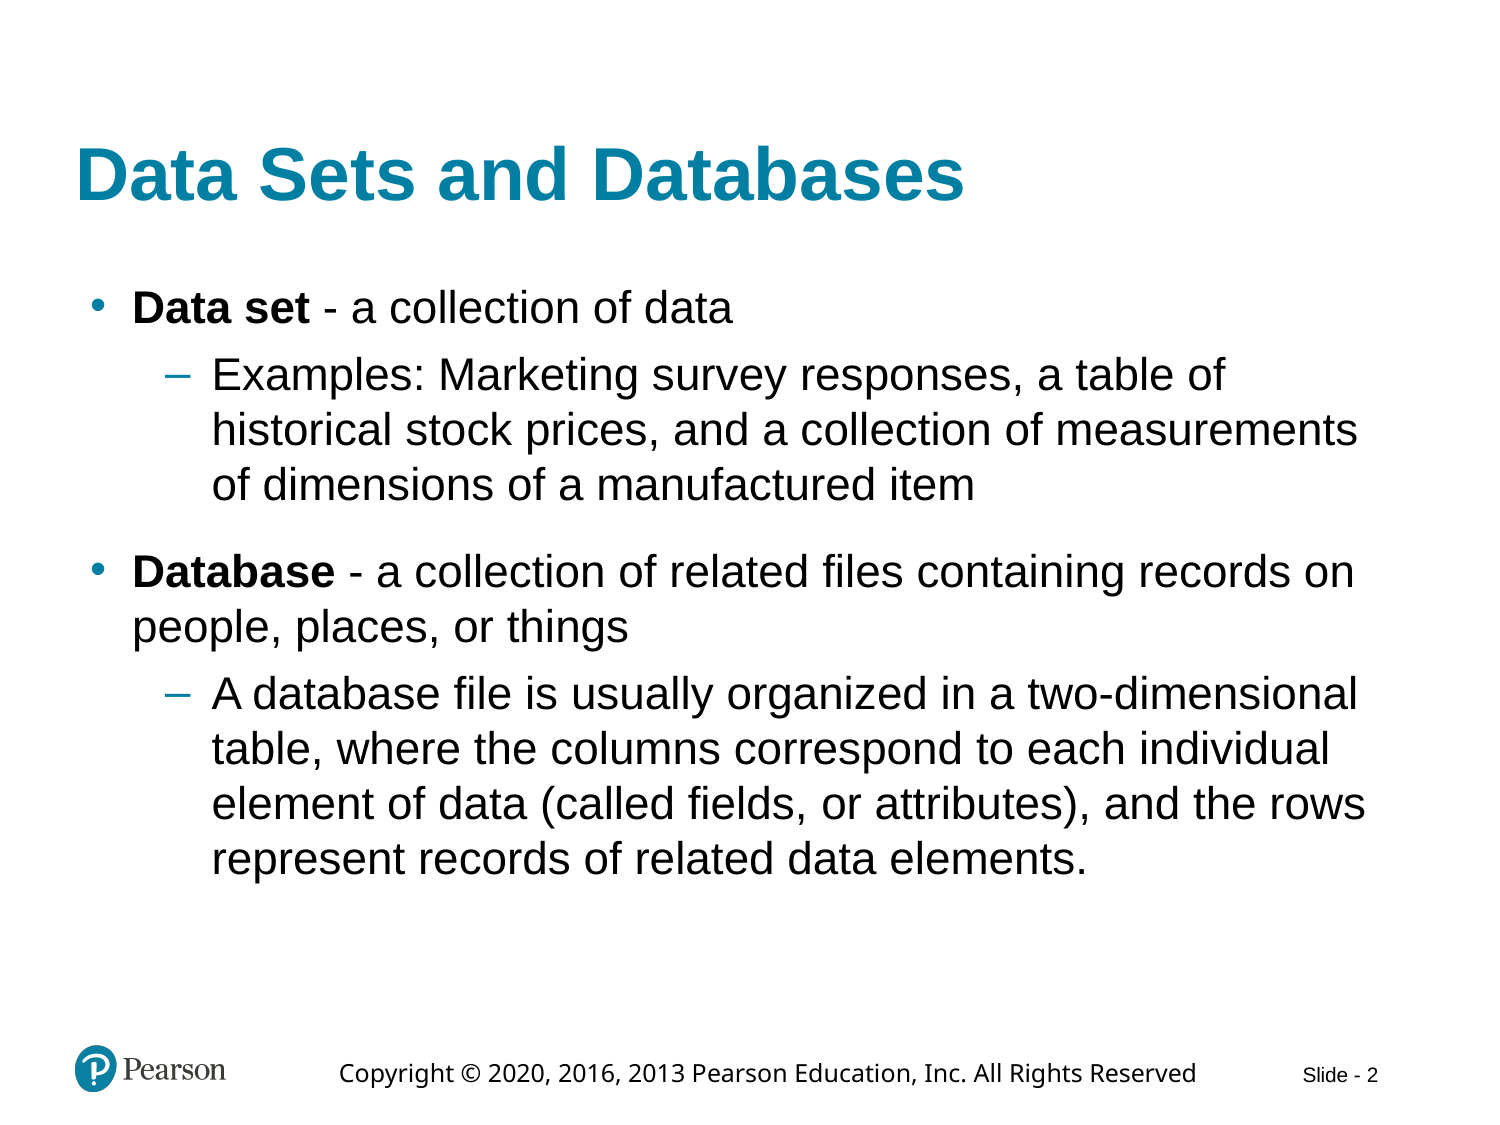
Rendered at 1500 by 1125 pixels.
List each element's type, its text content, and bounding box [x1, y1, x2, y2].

list Data set - a collection of data Examples: Marketing survey responses, a table of historical stock prices, and a collection of measurements of dimensions of a manufactured item Database - a collection of related files containing records on people, places, or things A database file is usually organized in a two-dimensional table, where the columns correspond to each individual element of data (called fields, or attributes), and the rows represent records of related data elements. [75, 262, 1425, 941]
picture [83, 1054, 109, 1079]
title Data Sets and Databases [75, 35, 1425, 216]
picture [75, 1045, 90, 1061]
picture [75, 1078, 86, 1092]
picture [101, 1045, 226, 1092]
